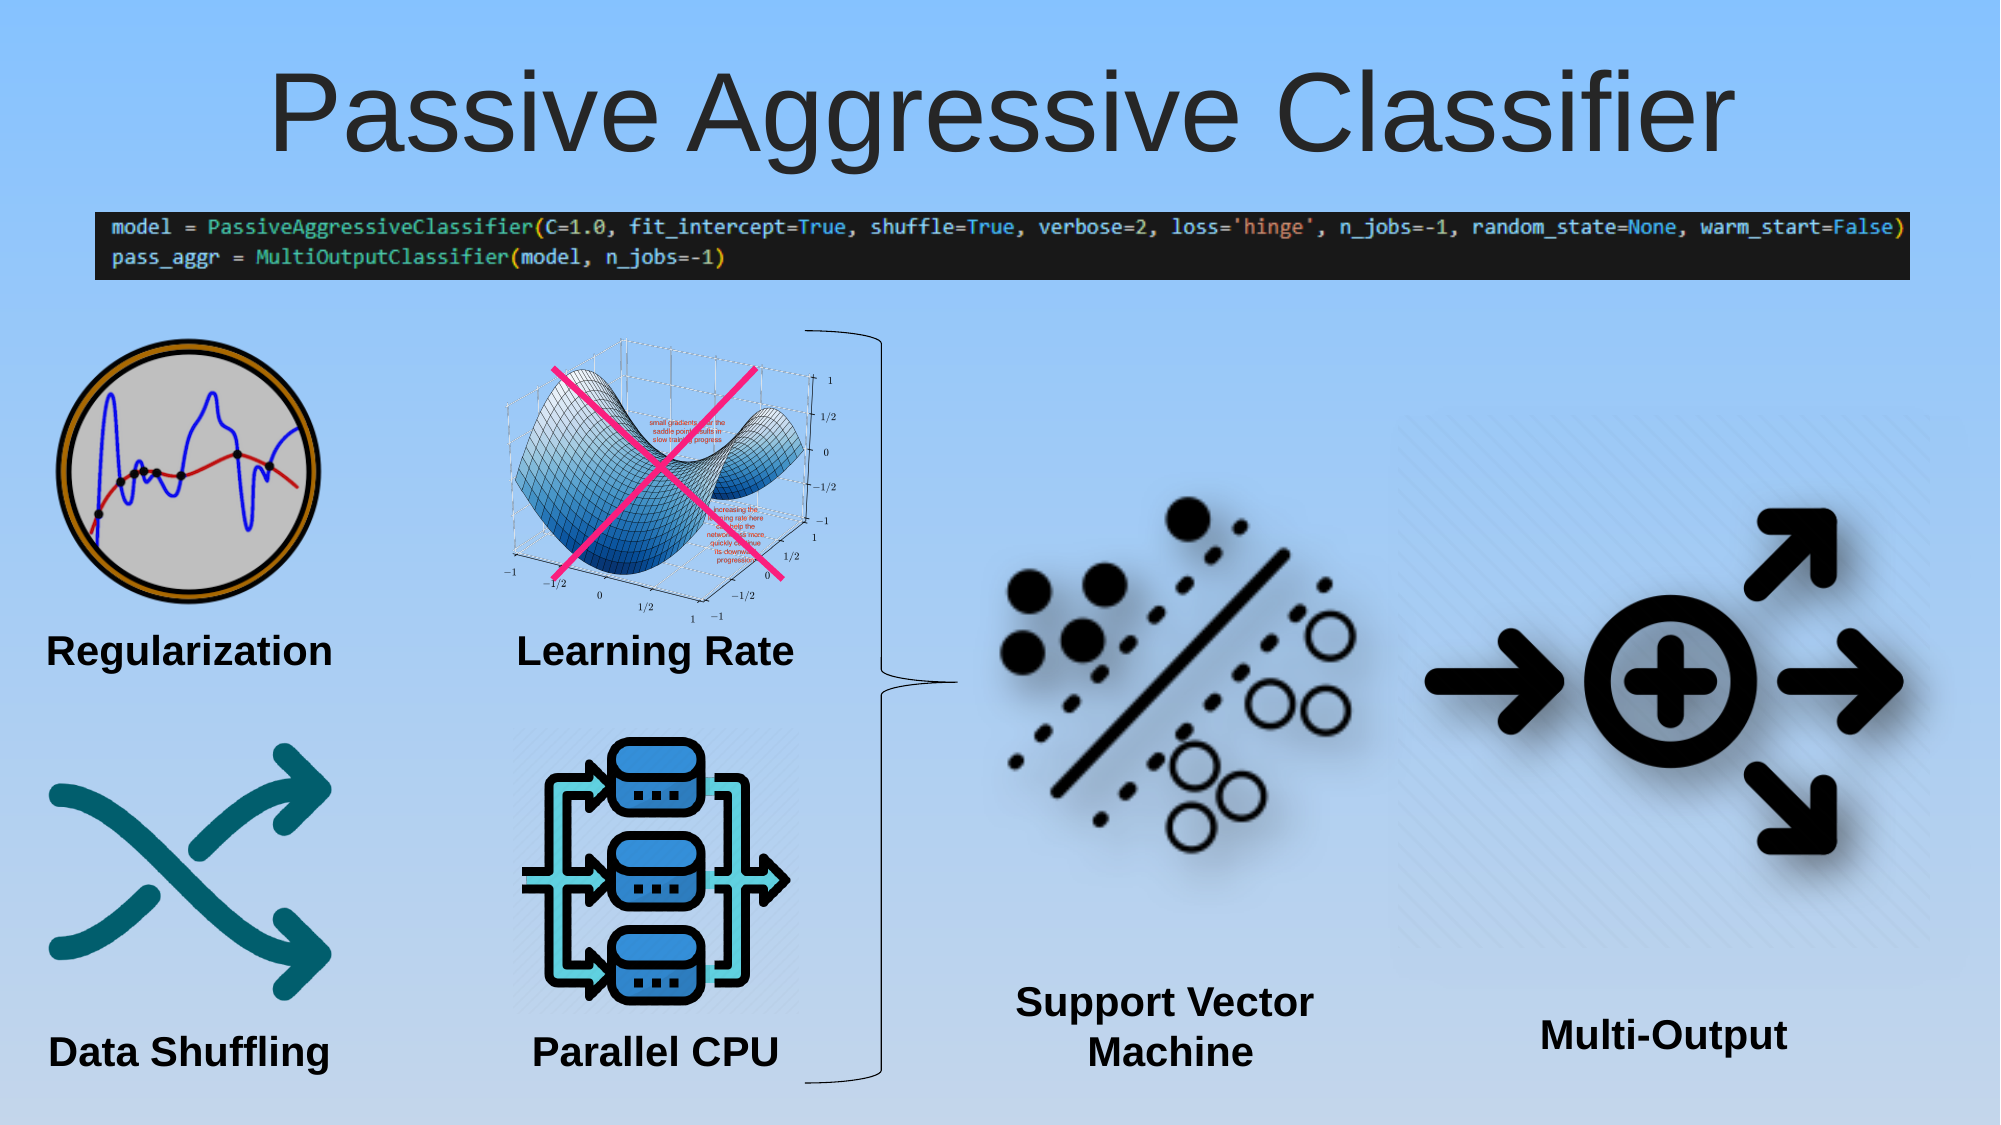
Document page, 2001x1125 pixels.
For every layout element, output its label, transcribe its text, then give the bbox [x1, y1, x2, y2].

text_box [757, 367, 783, 580]
picture [47, 330, 332, 614]
picture [512, 728, 799, 1014]
text_box [804, 333, 904, 1084]
text_box Learning Rate [490, 626, 822, 681]
text_box Parallel CPU [490, 1017, 822, 1083]
text_box Regularization [24, 615, 355, 681]
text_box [552, 367, 757, 580]
picture [47, 741, 332, 1001]
text_box Multi-Output [1488, 1000, 1840, 1066]
text_box Data Shuffling [24, 1017, 355, 1083]
list Passive Aggressive Classifier [53, 55, 1952, 175]
picture [454, 311, 857, 626]
text_box Support Vector Machine [916, 966, 1426, 1082]
picture [95, 212, 1910, 280]
picture [904, 415, 1930, 948]
